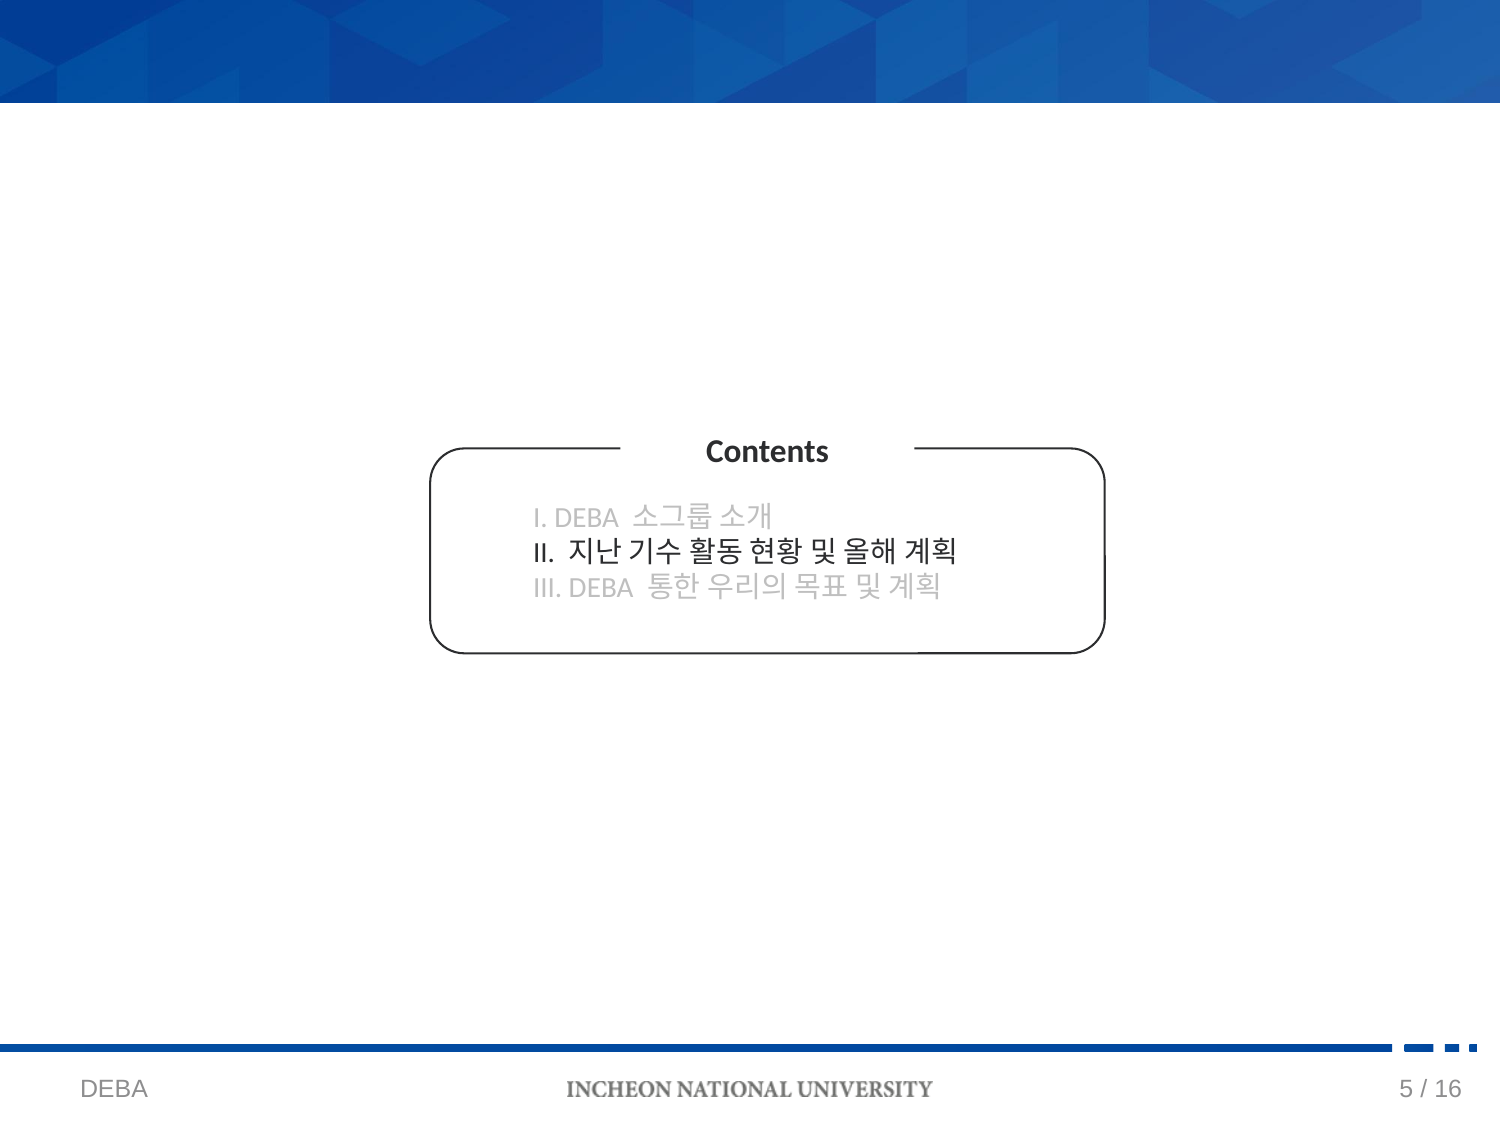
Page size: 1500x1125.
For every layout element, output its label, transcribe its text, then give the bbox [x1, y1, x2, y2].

picture [567, 1081, 933, 1097]
slide_number 4 / 16 [1371, 1057, 1490, 1118]
text_box Contents [620, 421, 915, 477]
picture [0, 0, 1500, 103]
text_box I. DEBA 소그룹 소개 II. 지난 기수 활동 현황 및 올해 계획 III. DEBA 통한 우리의 목표 및 계획 [430, 448, 1105, 654]
